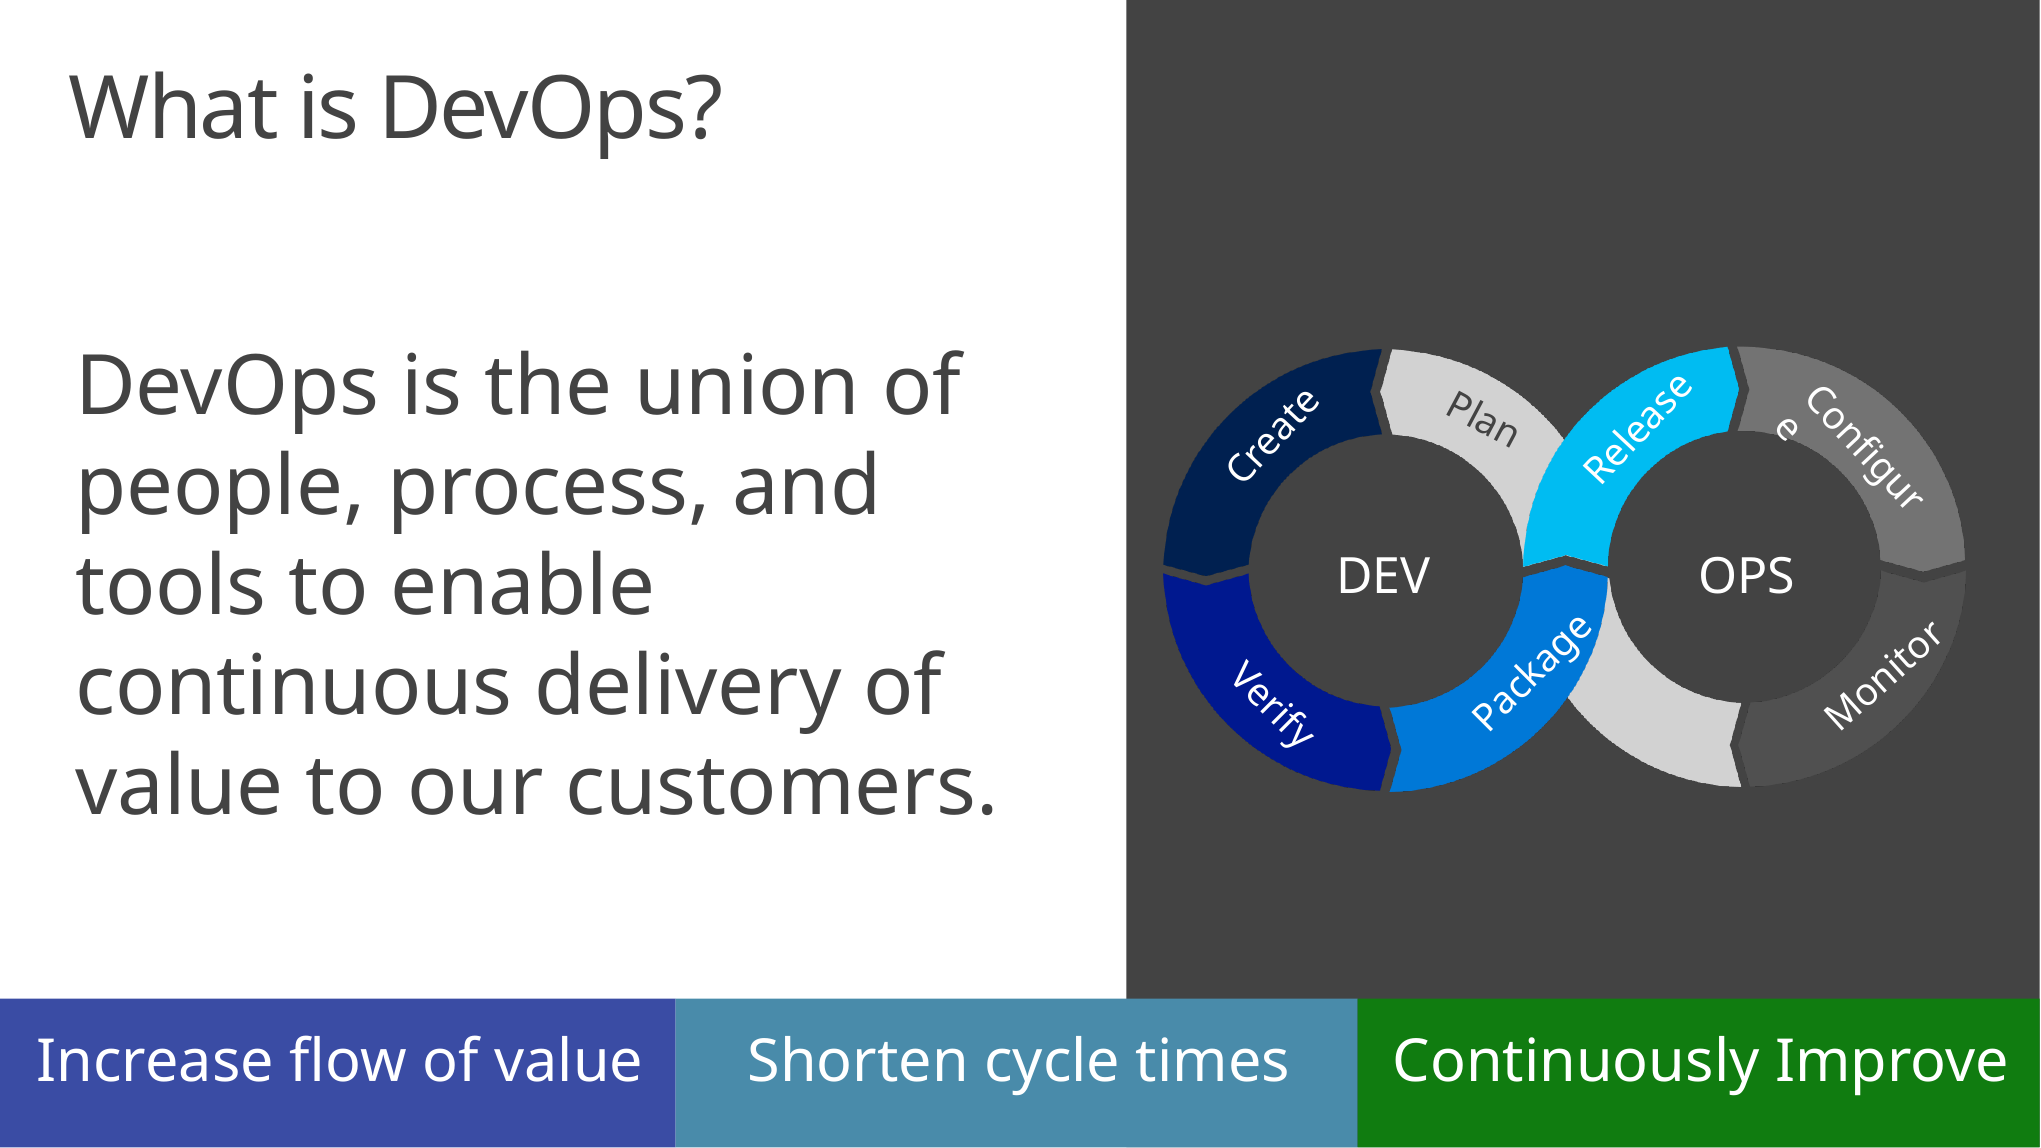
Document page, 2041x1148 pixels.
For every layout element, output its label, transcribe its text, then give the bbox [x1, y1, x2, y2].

text_box Continuously Improve [1357, 998, 2040, 1148]
text_box Increase flow of value [0, 998, 675, 1148]
title What is DevOps? [45, 48, 1996, 199]
text_box Shorten cycle times [675, 998, 1357, 1148]
list DevOps is the union of people, process, and tools to enable continuous delivery of value to our customers. [45, 364, 1103, 799]
text_box [1126, 0, 2040, 998]
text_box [1162, 316, 1996, 831]
